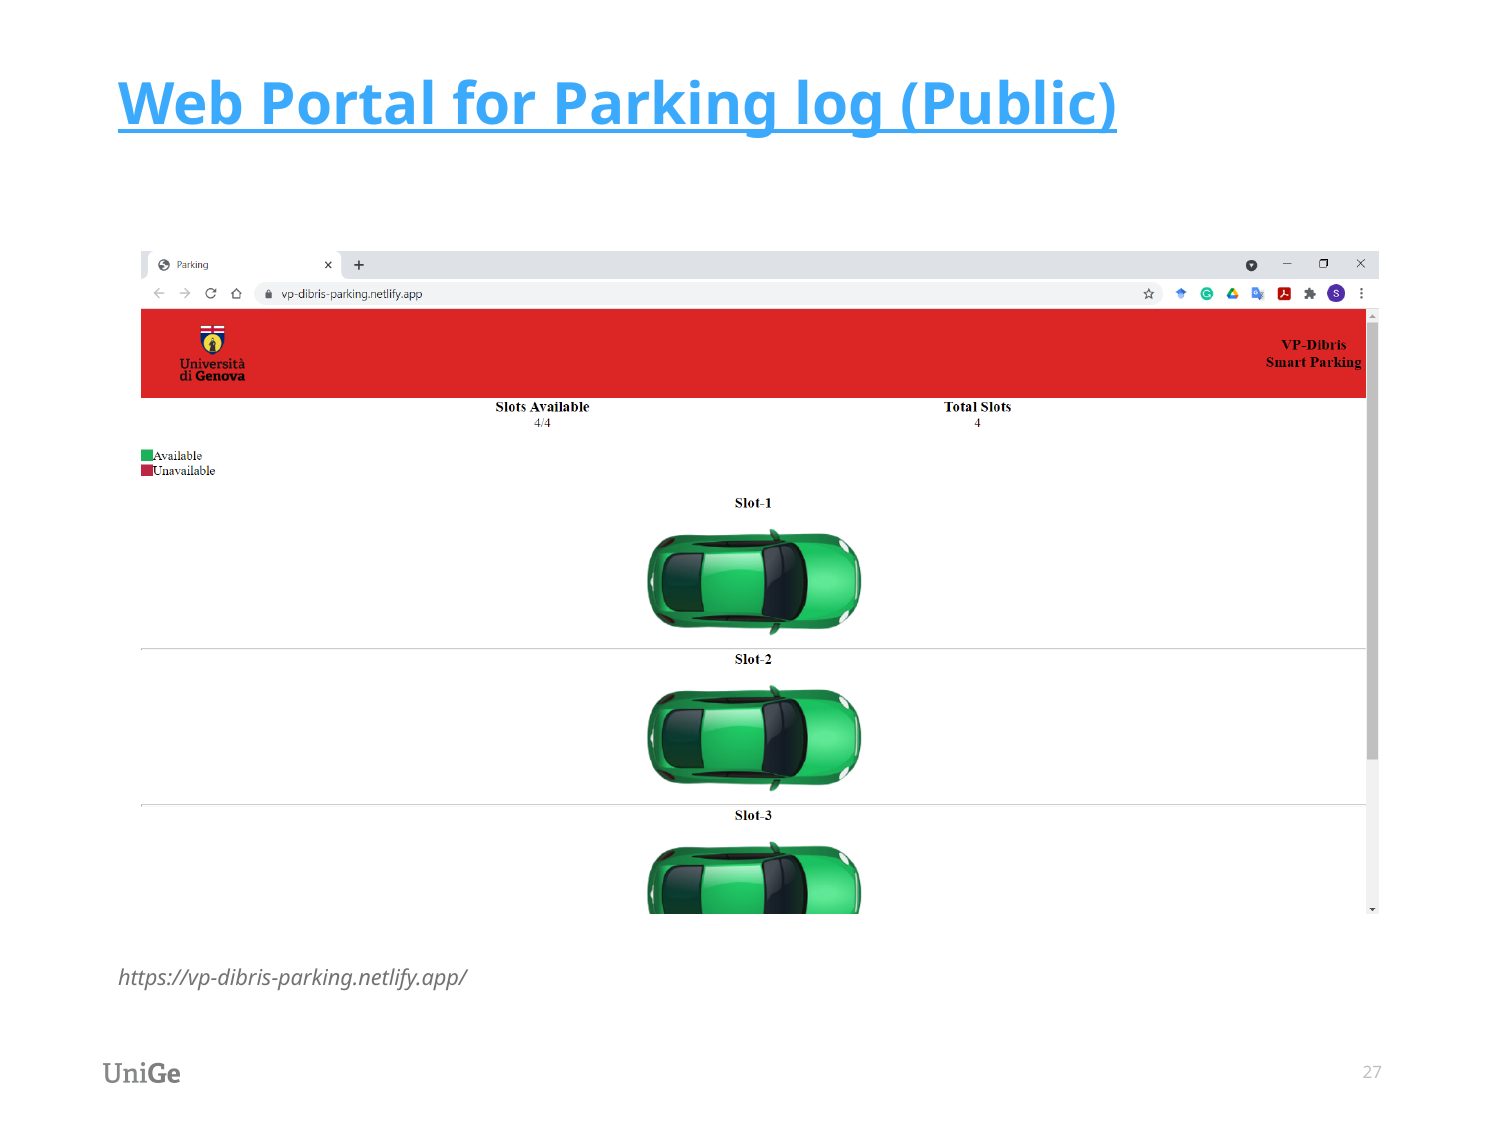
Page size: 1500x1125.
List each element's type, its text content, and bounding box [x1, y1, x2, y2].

title Web Portal for Parking log (Public) [103, 59, 1397, 222]
list https://vp-dibris-parking.netlify.app/ [103, 942, 1397, 1014]
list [141, 251, 1379, 914]
slide_number 27 [1059, 1042, 1397, 1103]
